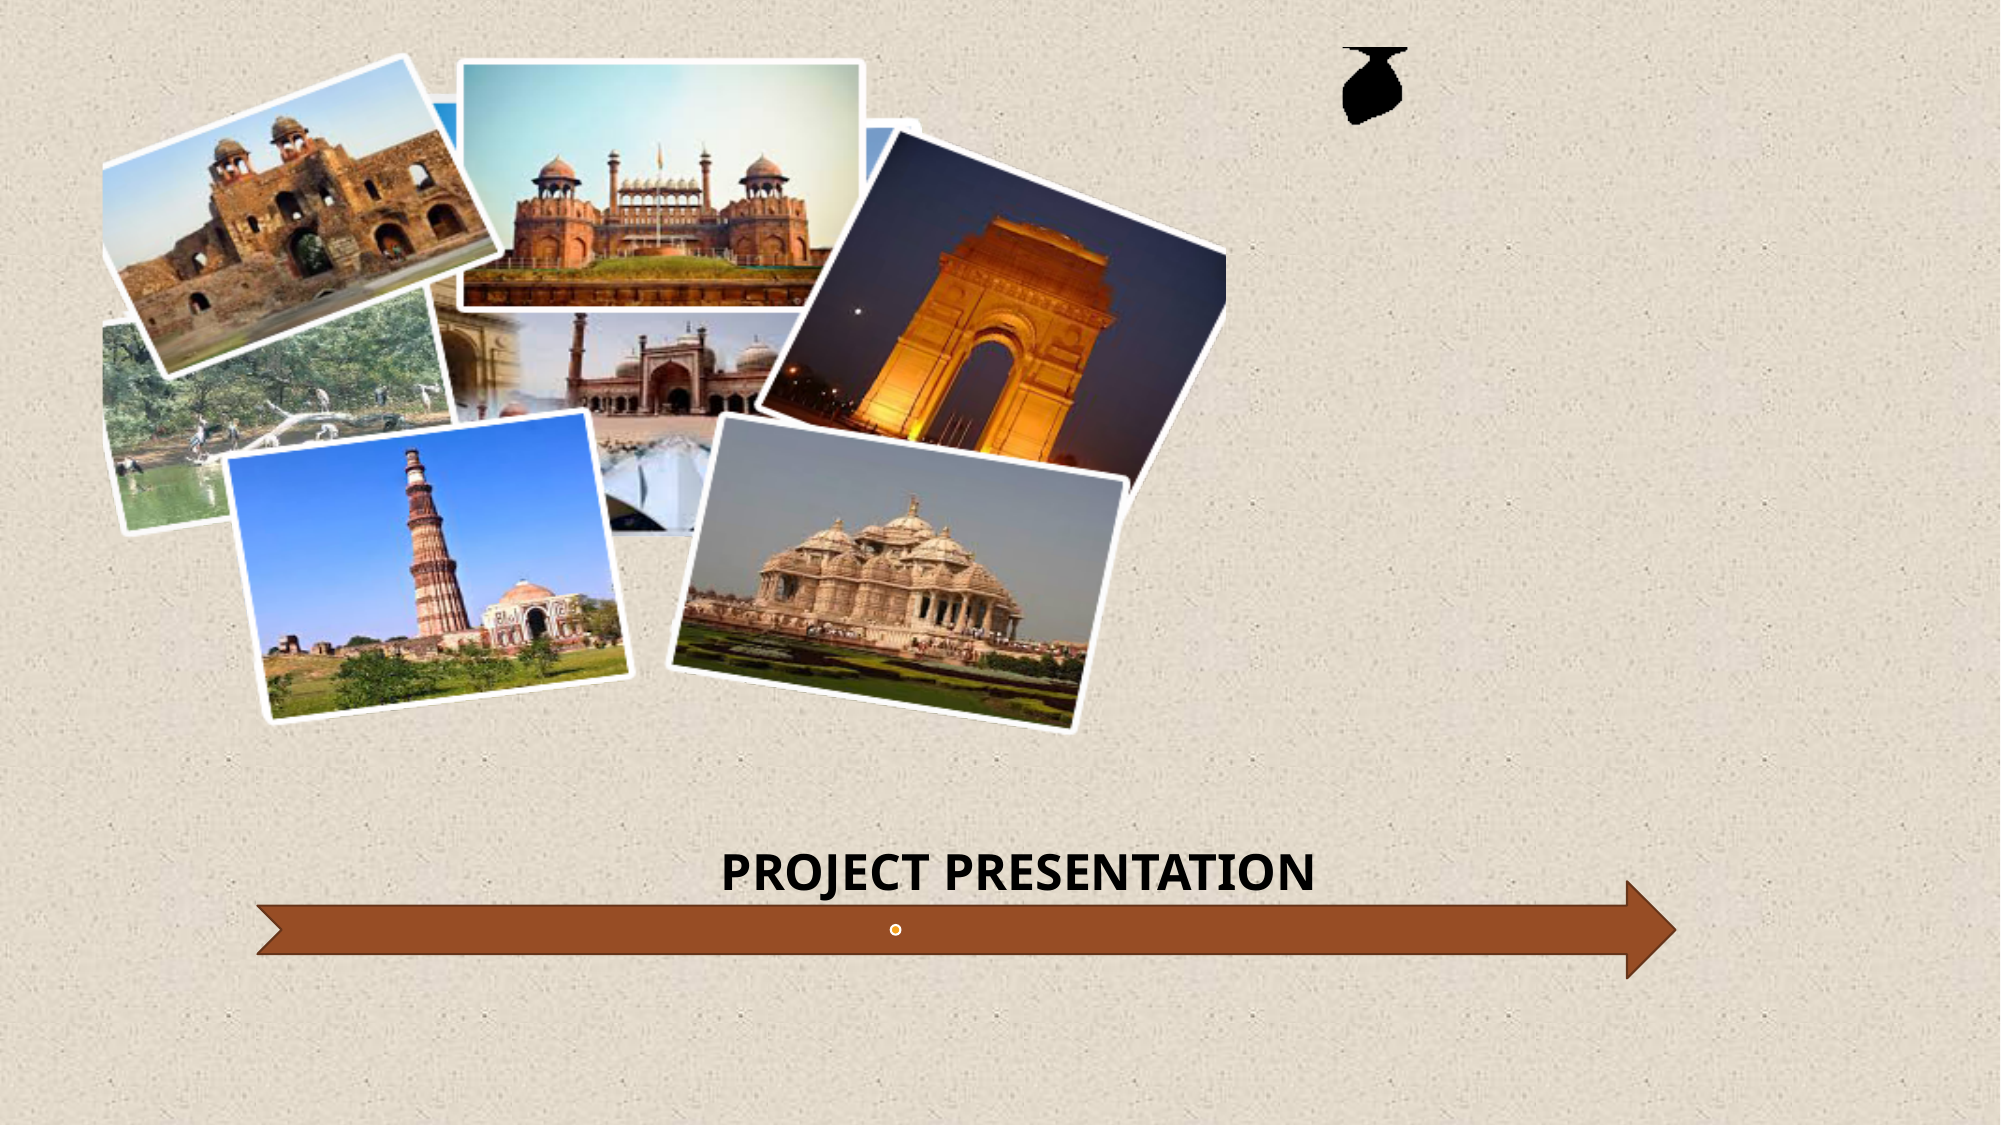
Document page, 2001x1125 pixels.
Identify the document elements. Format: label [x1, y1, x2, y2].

text_box [257, 881, 1676, 979]
picture [0, 0, 2001, 1125]
